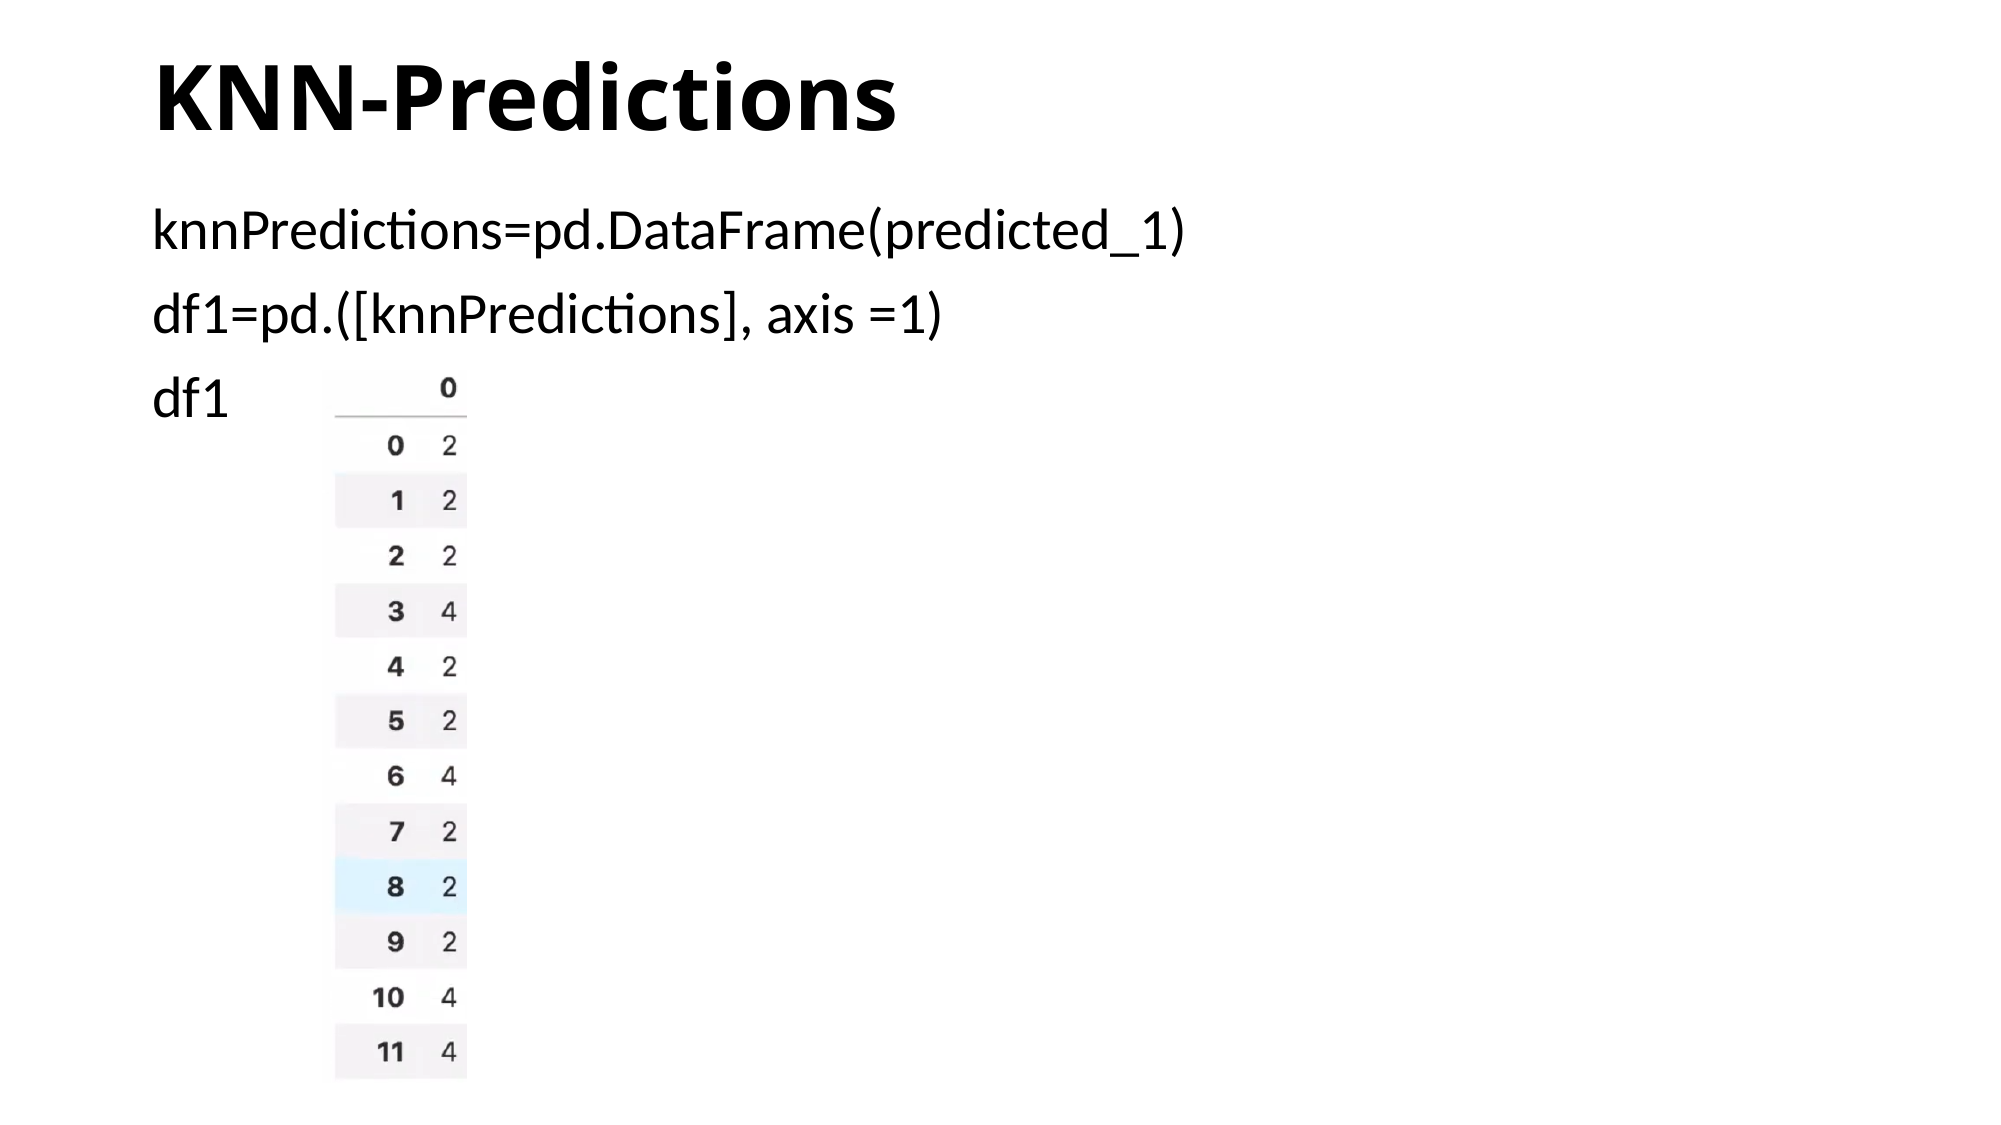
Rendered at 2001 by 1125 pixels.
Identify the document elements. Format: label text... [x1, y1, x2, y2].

title KNN-Predictions [137, 44, 1863, 159]
list knnPredictions=pd.DataFrame(predicted_1) df1=pd.([knnPredictions], axis =1) df1 [137, 192, 1863, 1014]
picture [322, 370, 467, 1083]
